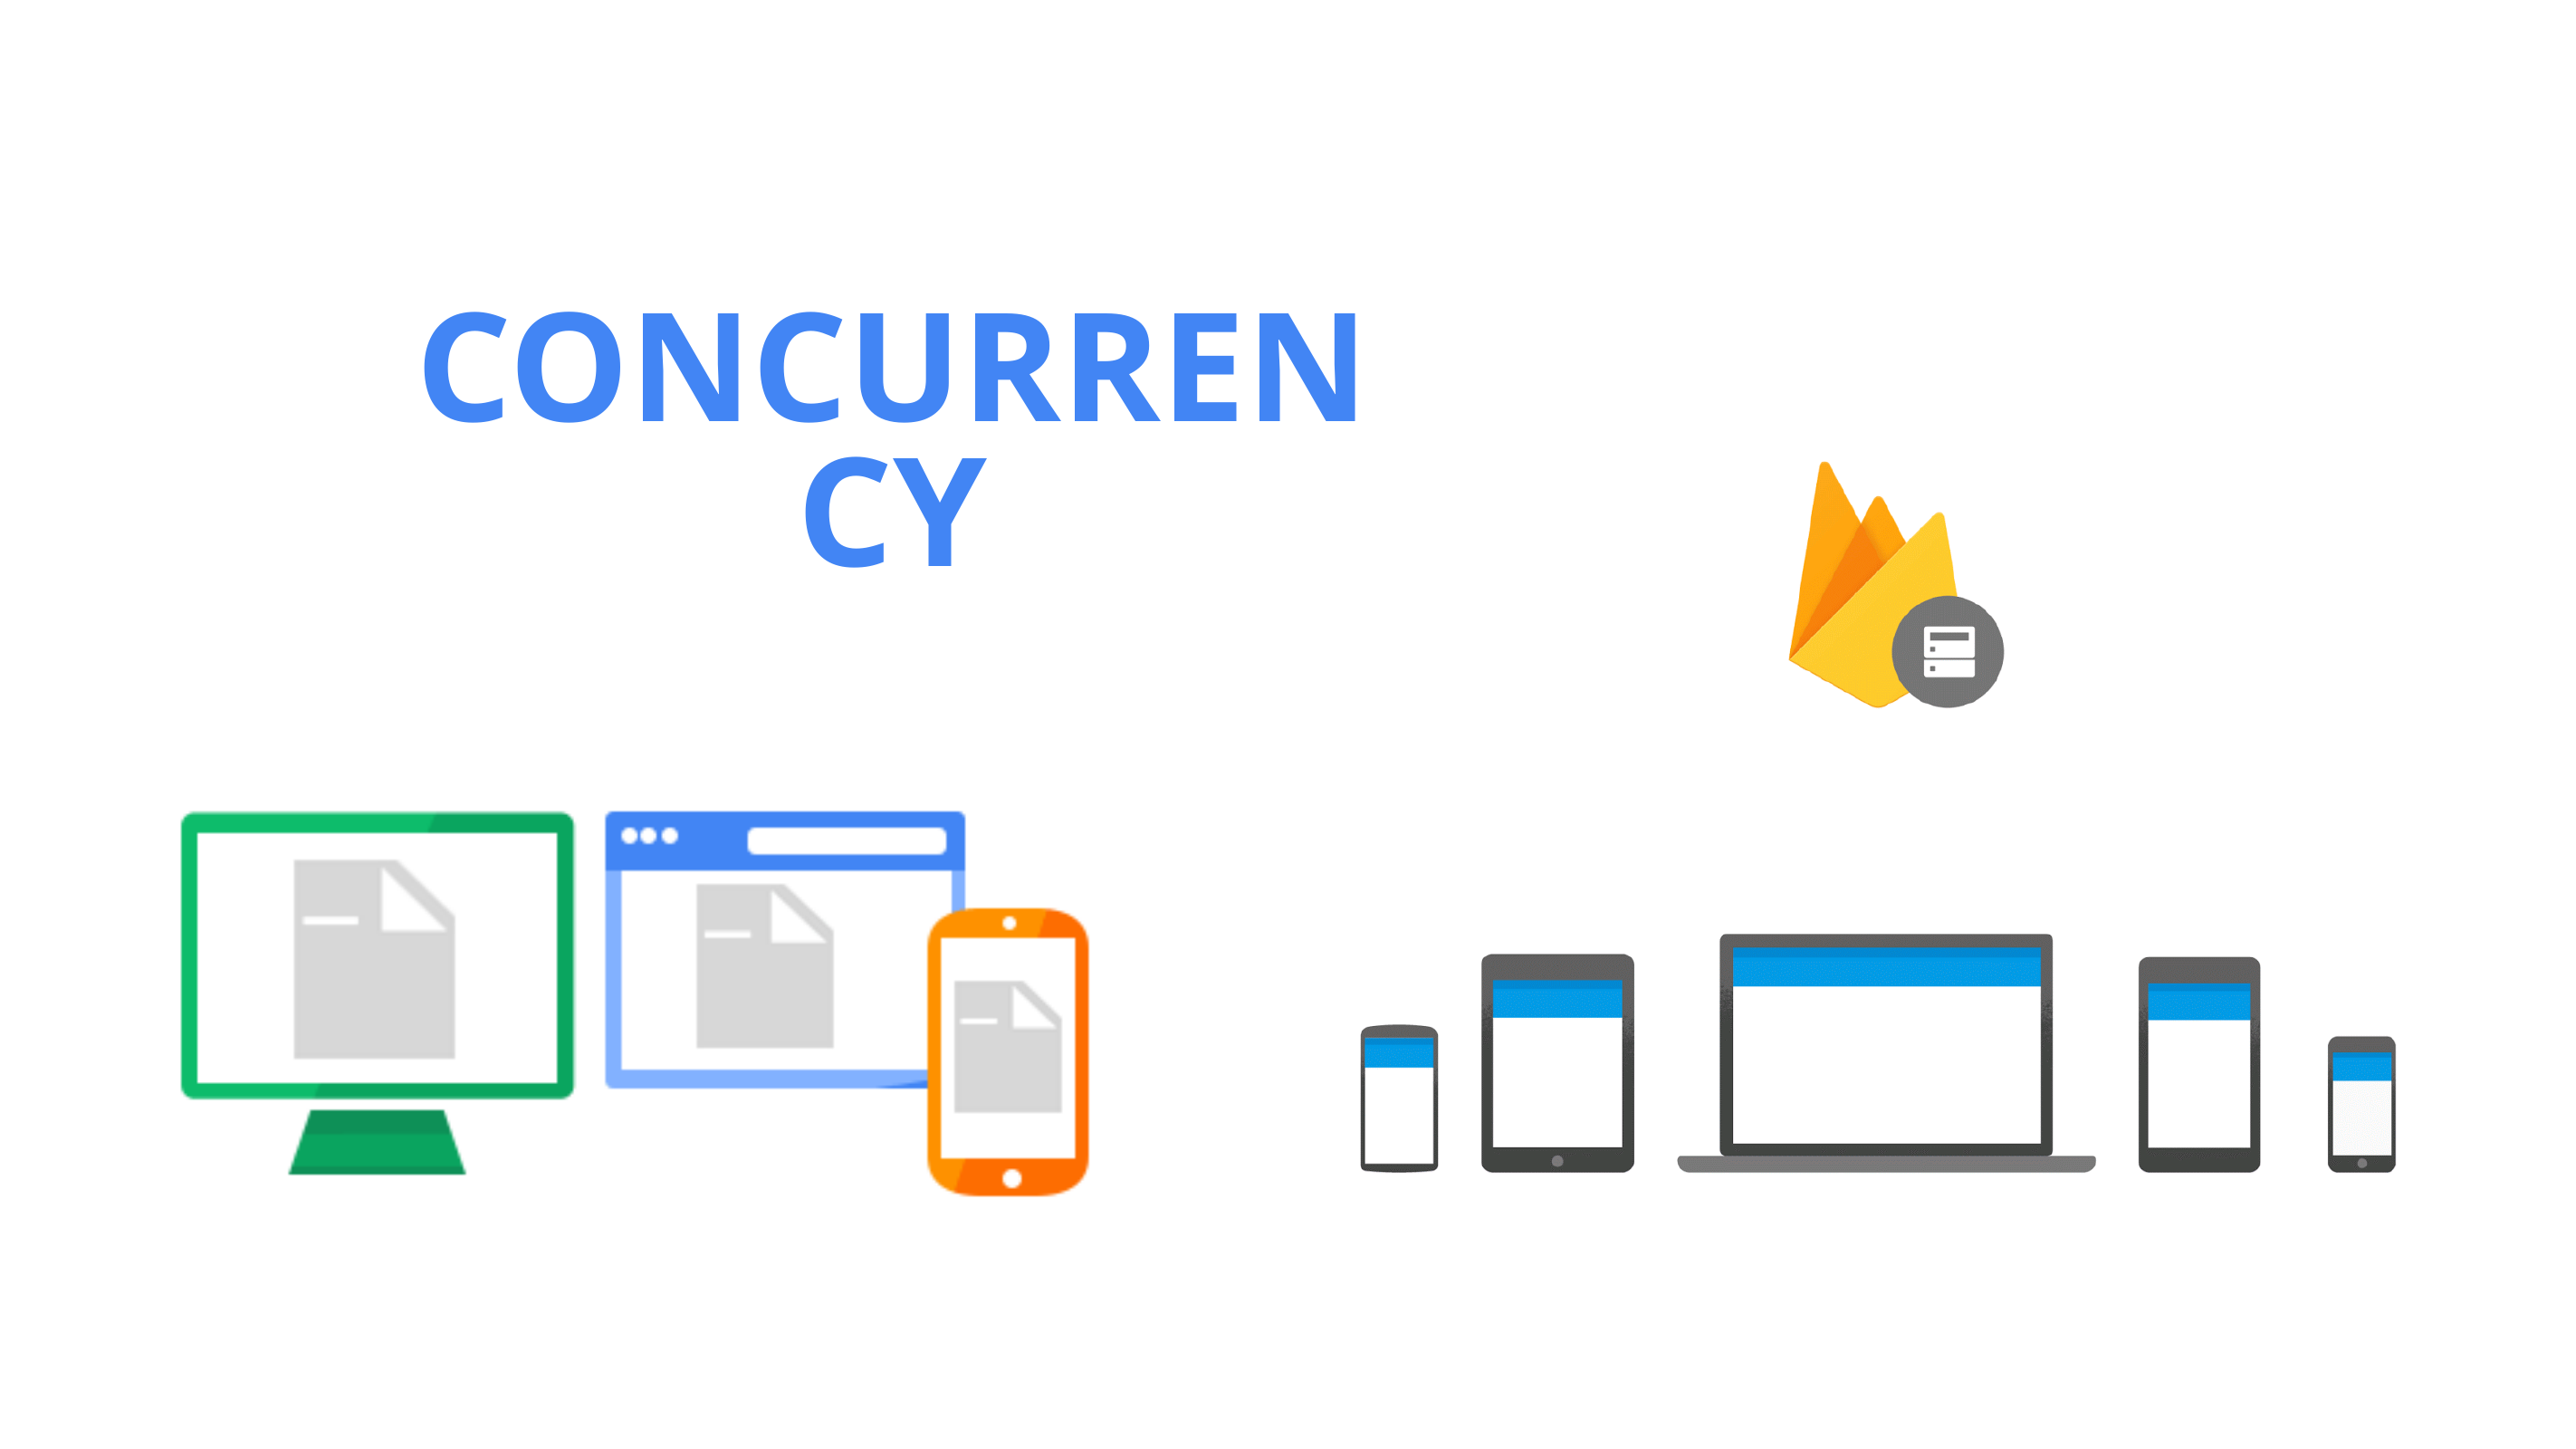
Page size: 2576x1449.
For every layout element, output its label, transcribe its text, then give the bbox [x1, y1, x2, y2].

text_box Concurrency [356, 298, 1430, 516]
picture [1296, 384, 2458, 1222]
picture [118, 724, 1192, 1264]
